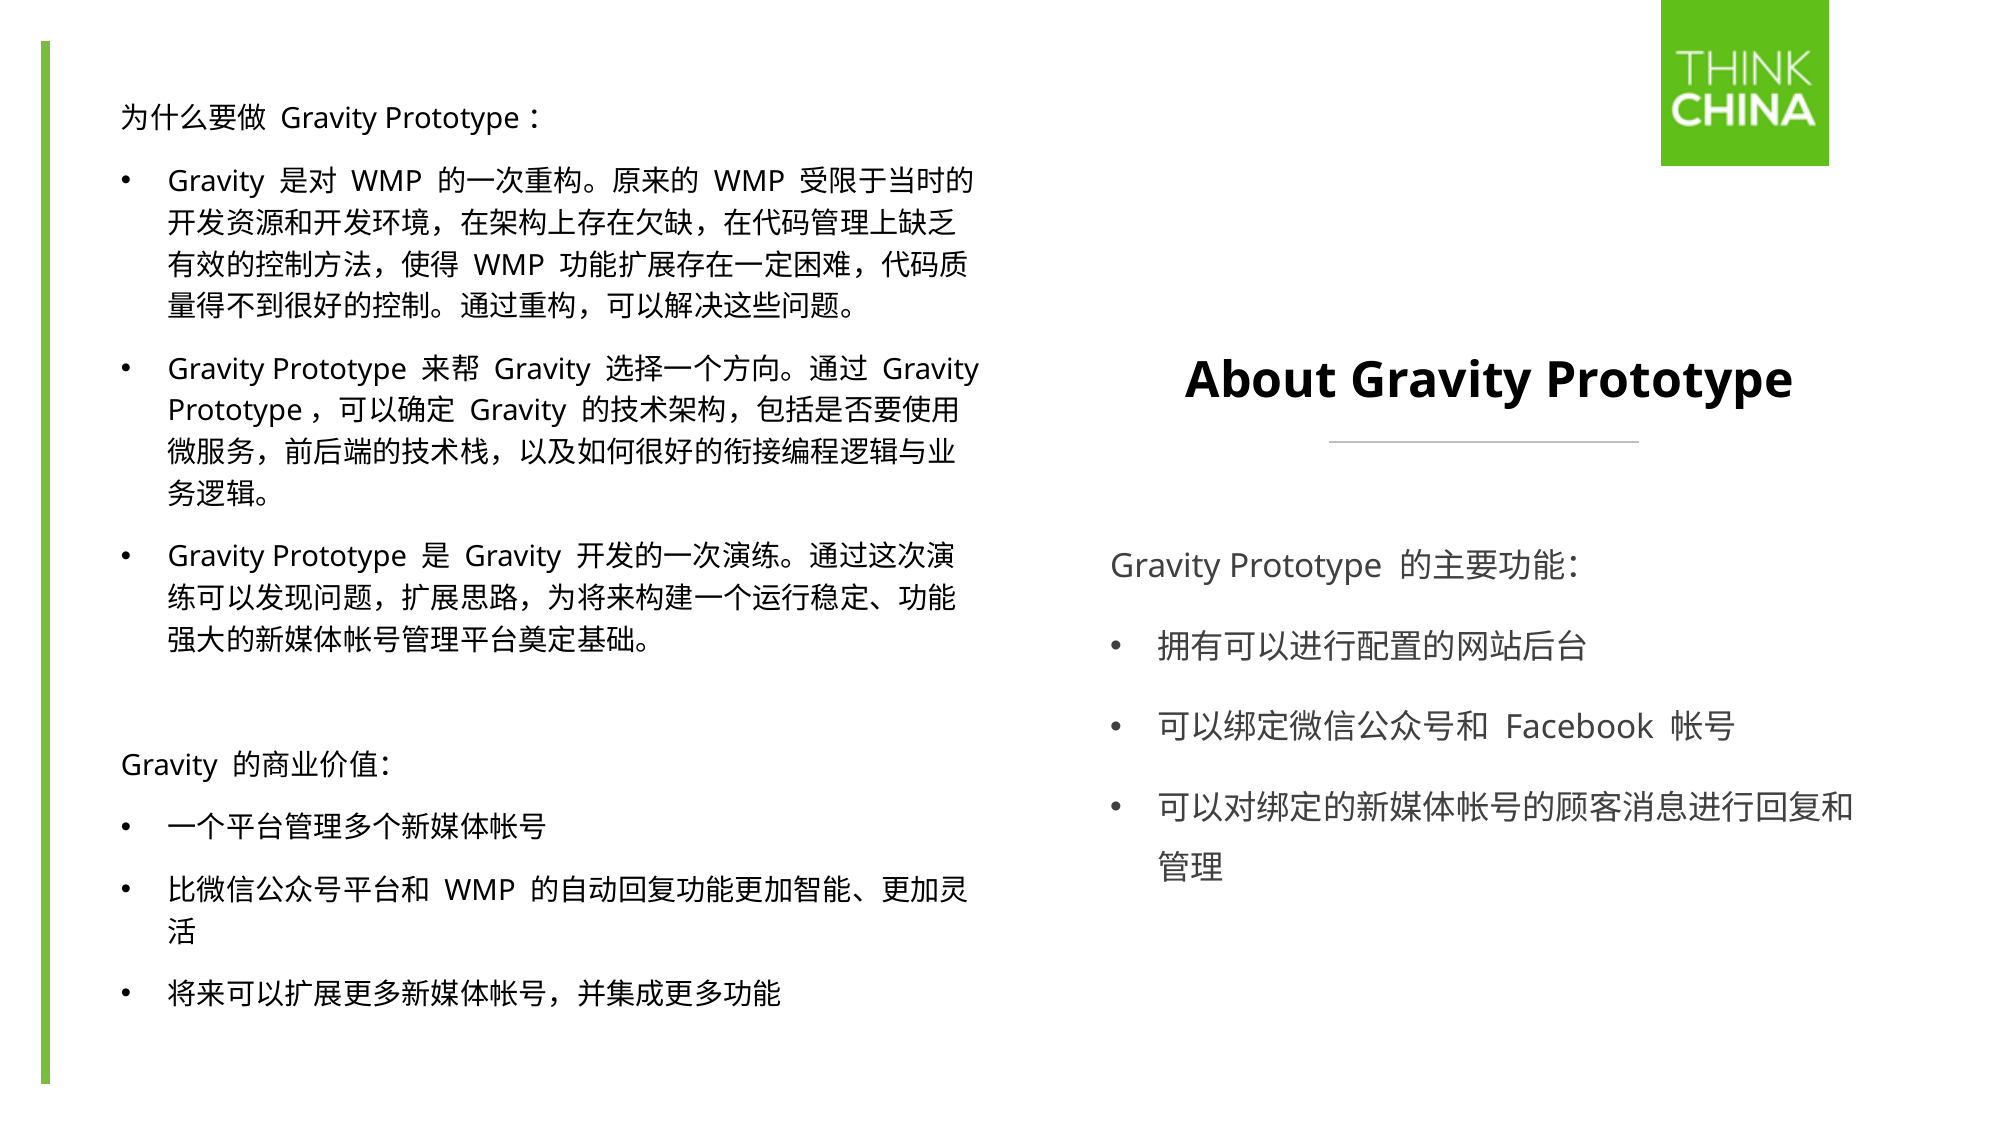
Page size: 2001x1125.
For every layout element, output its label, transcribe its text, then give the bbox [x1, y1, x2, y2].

picture [1661, 0, 1829, 166]
list 为什么要做 Gravity Prototype： Gravity 是对 WMP 的一次重构。原来的 WMP 受限于当时的开发资源和开发环境，在架构上存在欠缺，在代码管理上缺乏有效的控制方法，使得 WMP 功能扩展存在一定困难，代码质量得不到很好的控制。通过重构，可以解决这些问题。 Gravity Prototype 来帮 Gravity 选择一个方向。通过 Gravity Prototype，可以确定 Gravity 的技术架构，包括是否要使用微服务，前后端的技术栈，以及如何很好的衔接编程逻辑与业务逻辑。 Gravity Prototype 是 Gravity 开发的一次演练。通过这次演练可以发现问题，扩展思路，为将来构建一个运行稳定、功能强大的新媒体帐号管理平台奠定基础。 Gravity 的商业价值： 一个平台管理多个新媒体帐号 比微信公众号平台和 WMP 的自动回复功能更加智能、更加灵活 将来可以扩展更多新媒体帐号，并集成更多功能 [106, 85, 1000, 1040]
title About Gravity Prototype [1095, 335, 1885, 428]
list Gravity Prototype 的主要功能： 拥有可以进行配置的网站后台 可以绑定微信公众号和 Facebook 帐号 可以对绑定的新媒体帐号的顾客消息进行回复和管理 [1095, 457, 1885, 970]
